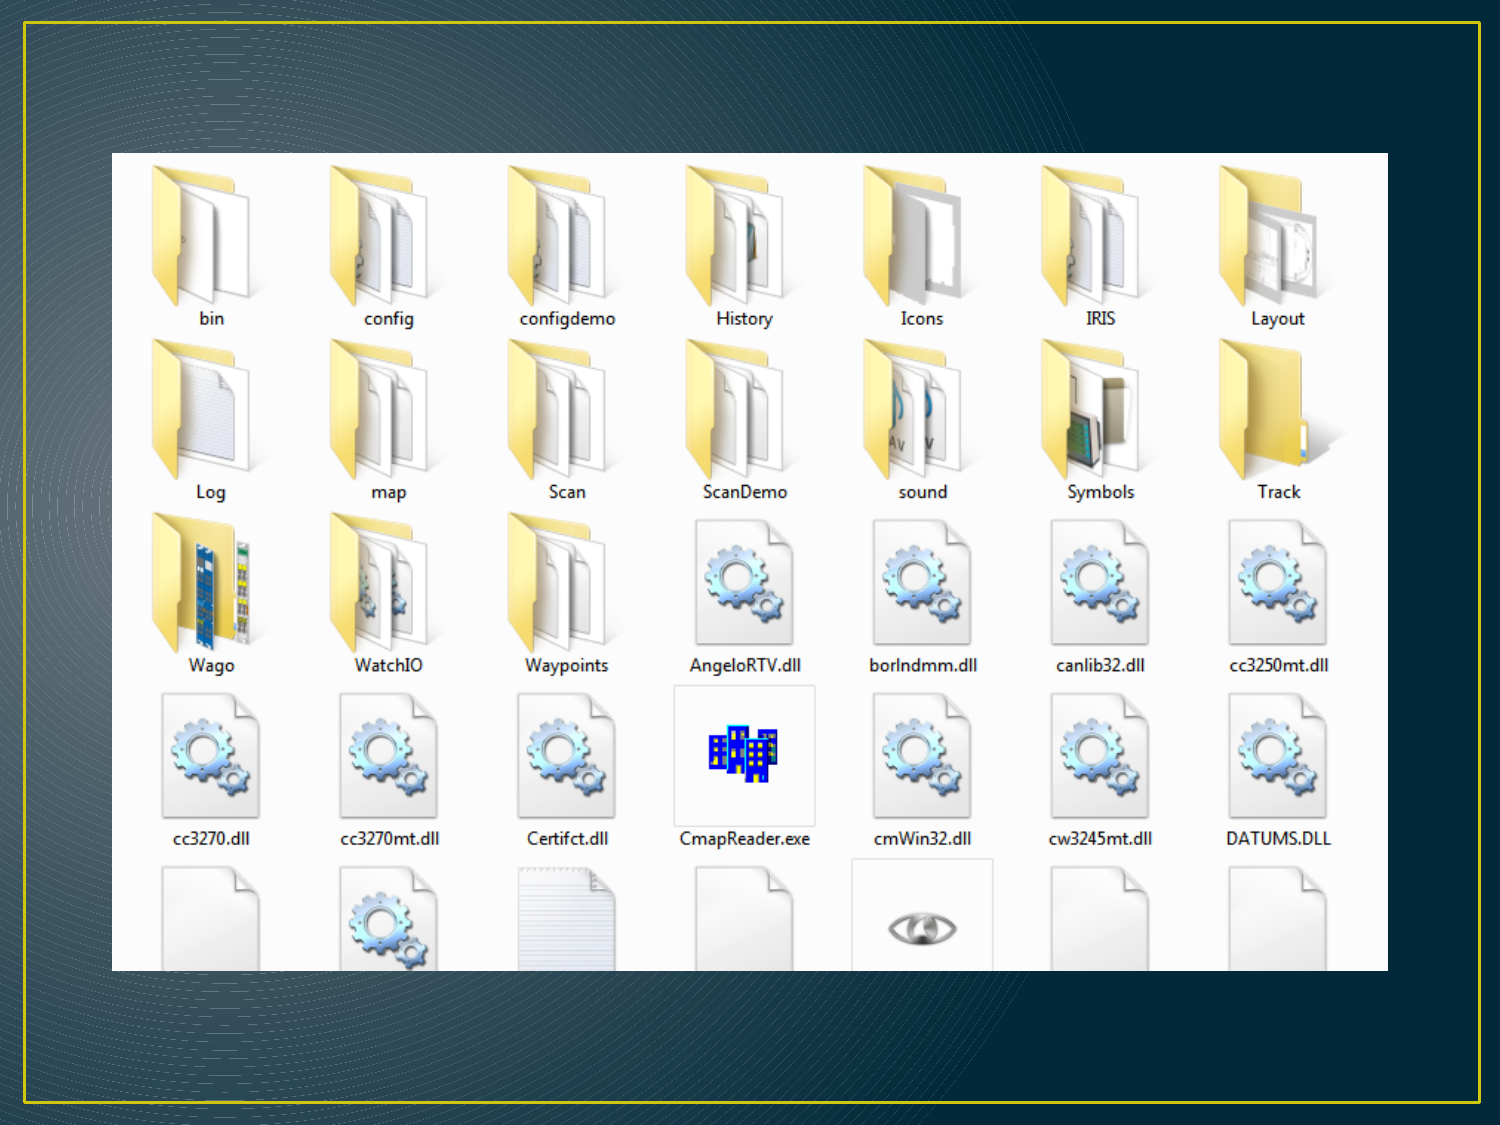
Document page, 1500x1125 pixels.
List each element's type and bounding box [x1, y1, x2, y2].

picture [982, 977, 995, 986]
picture [112, 147, 1387, 972]
